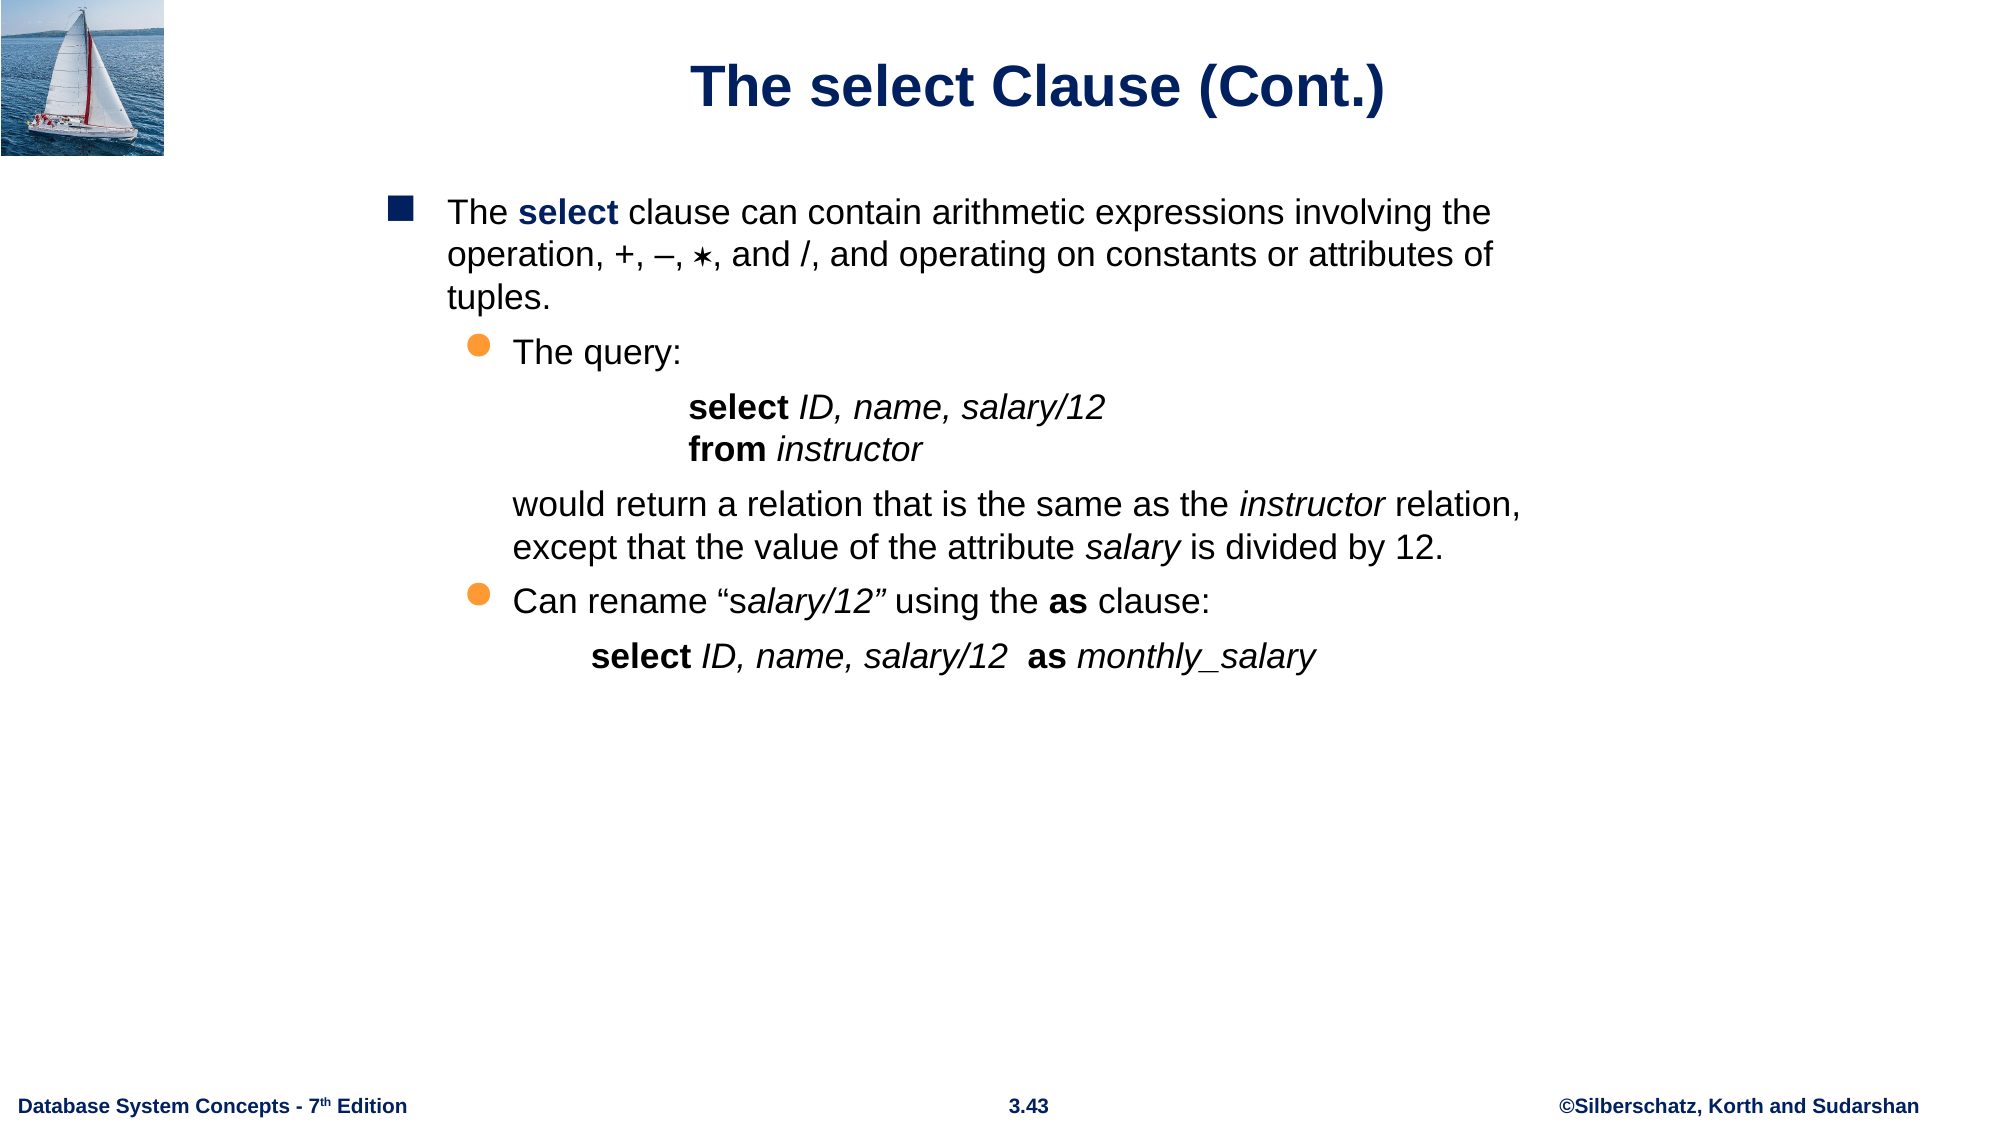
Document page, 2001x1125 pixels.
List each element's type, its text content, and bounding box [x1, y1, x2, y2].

title The select Clause (Cont.) [375, 32, 1702, 134]
picture [1, 0, 164, 156]
list The select clause can contain arithmetic expressions involving the operation, +, –, , and /, and operating on constants or attributes of tuples. The query: select ID, name, salary/12 from instructor would return a relation that is the same as the instructor relation, except that the value of the attribute salary is divided by 12. Can rename “salary/12” using the as clause: select ID, name, salary/12 as monthly_salary [376, 181, 1621, 922]
